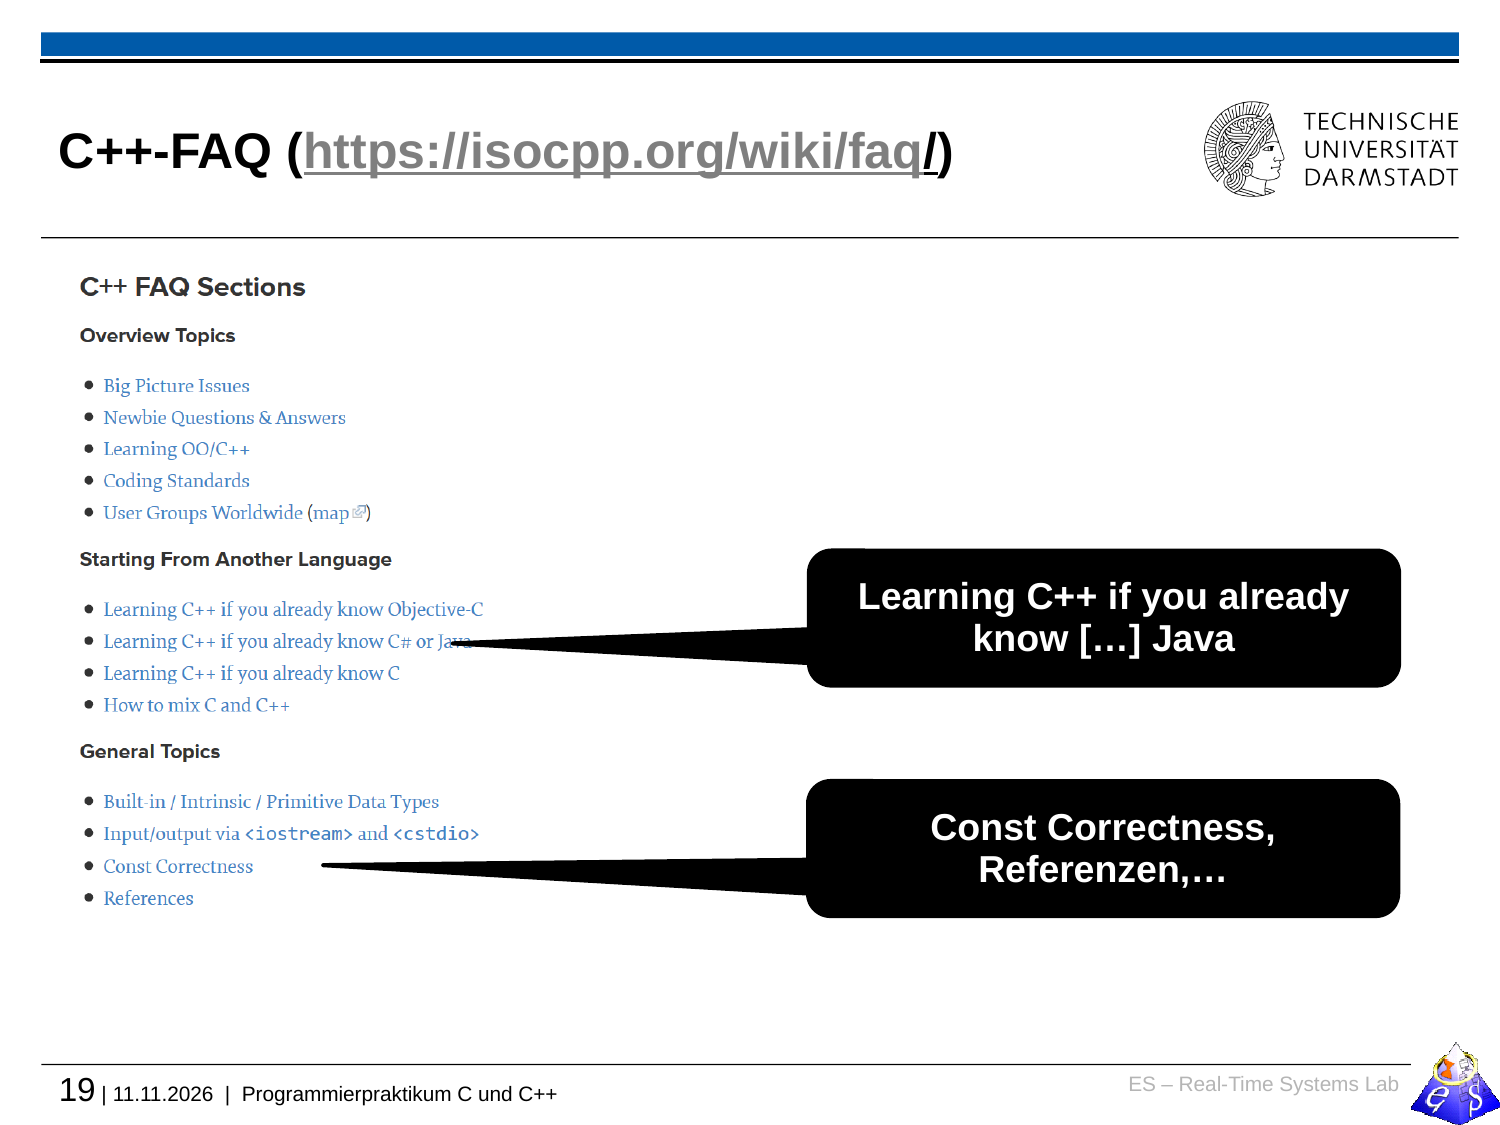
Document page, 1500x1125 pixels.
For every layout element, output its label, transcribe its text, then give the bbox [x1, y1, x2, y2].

picture [1187, 84, 1483, 214]
picture [1411, 1041, 1500, 1125]
picture [62, 260, 702, 917]
text_box Learning C++ if you already know […] Java [707, 548, 1402, 688]
text_box Const Correctness, Referenzen,… [707, 778, 1401, 919]
title C++-FAQ (https://isocpp.org/wiki/faq/) [58, 80, 1187, 218]
